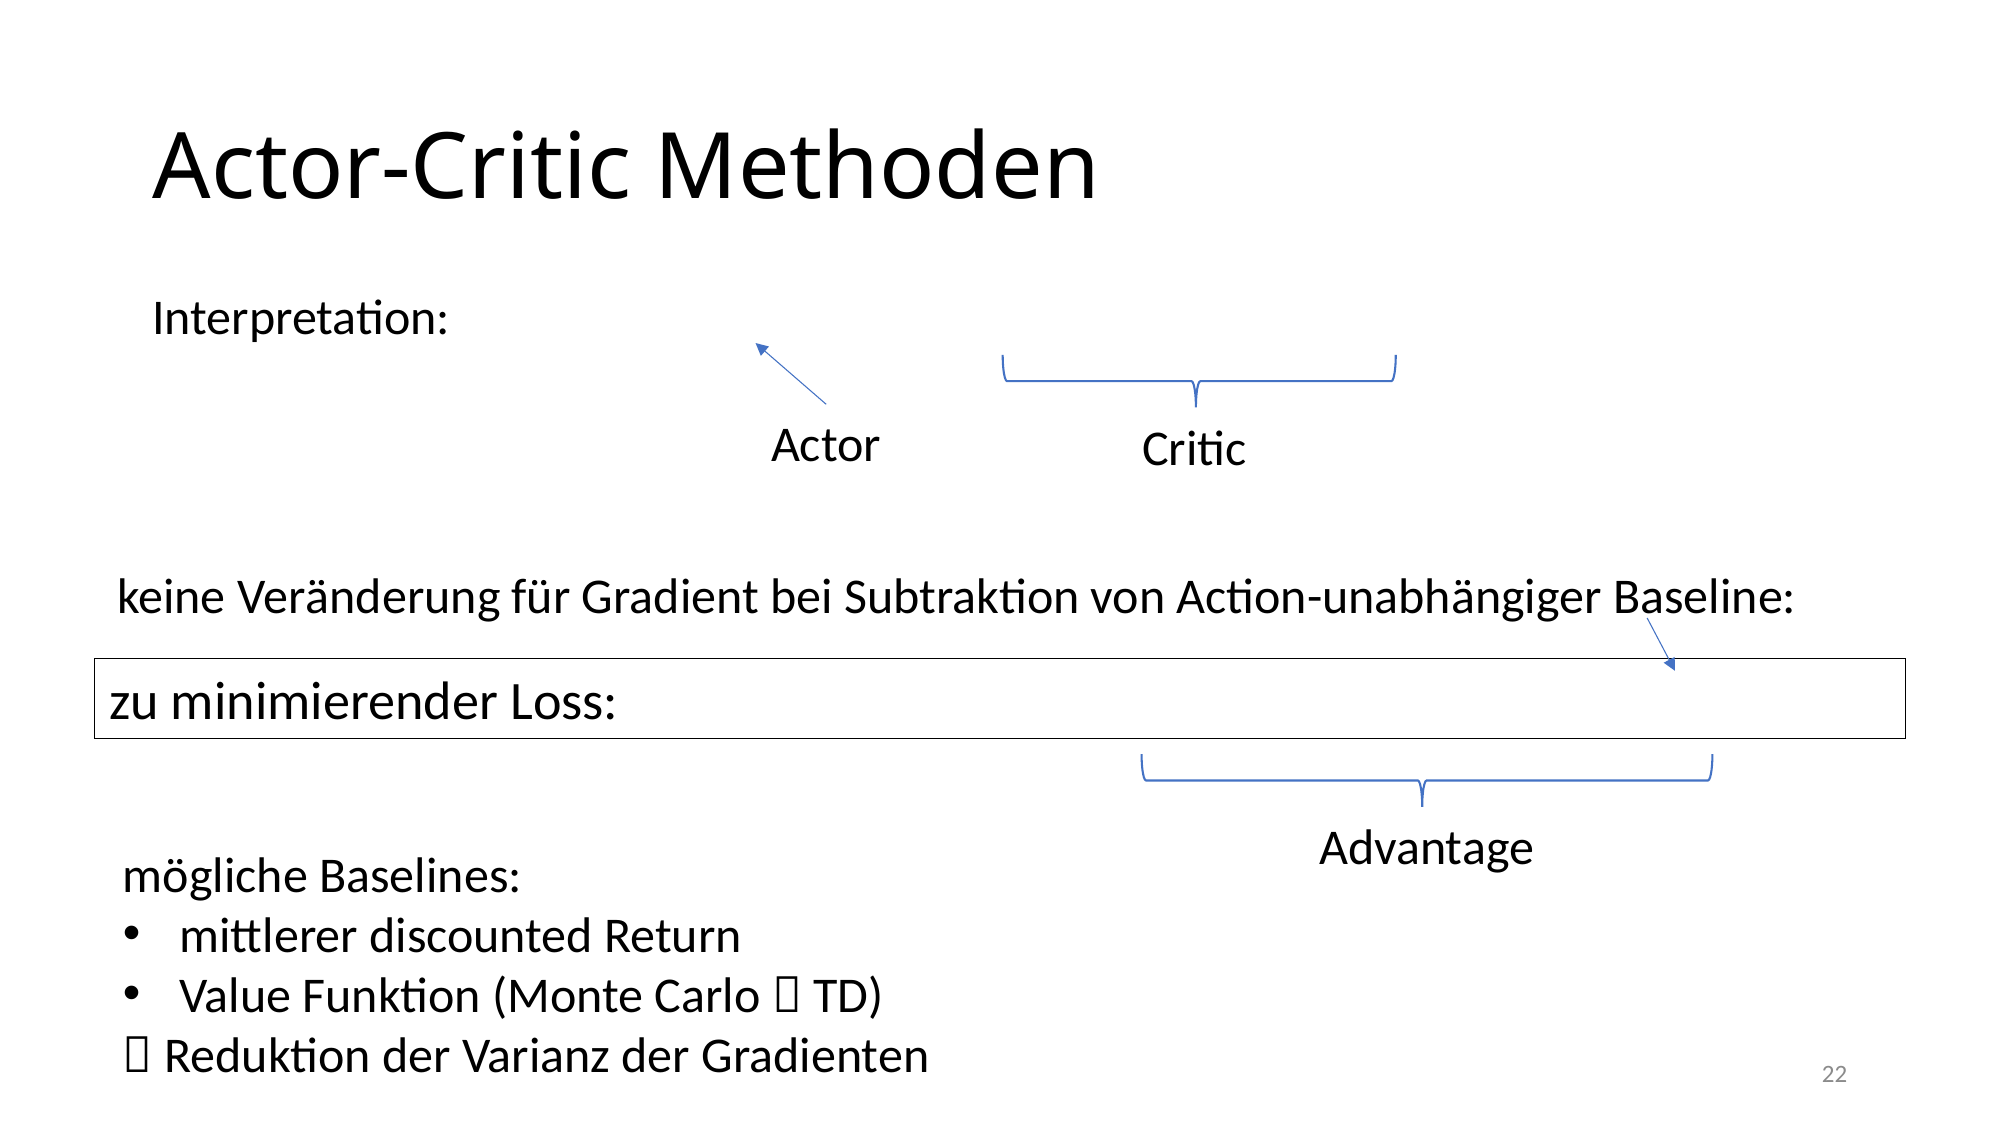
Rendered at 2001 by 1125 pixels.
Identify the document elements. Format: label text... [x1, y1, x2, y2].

title Actor-Critic Methoden [137, 59, 1863, 278]
slide_number 22 [1412, 1042, 1863, 1103]
text_box Critic [1127, 407, 1262, 483]
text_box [755, 343, 827, 405]
text_box mögliche Baselines: mittlerer discounted Return Value Funktion (Monte Carlo  TD)  Reduktion der Varianz der Gradienten [108, 834, 945, 1090]
text_box Advantage [1304, 806, 1550, 882]
text_box keine Veränderung für Gradient bei Subtraktion von Action-unabhängiger Baseline: [102, 556, 1813, 631]
text_box [1002, 354, 1397, 408]
text_box Actor [756, 404, 897, 479]
text_box [1141, 754, 1713, 806]
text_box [1647, 617, 1675, 671]
